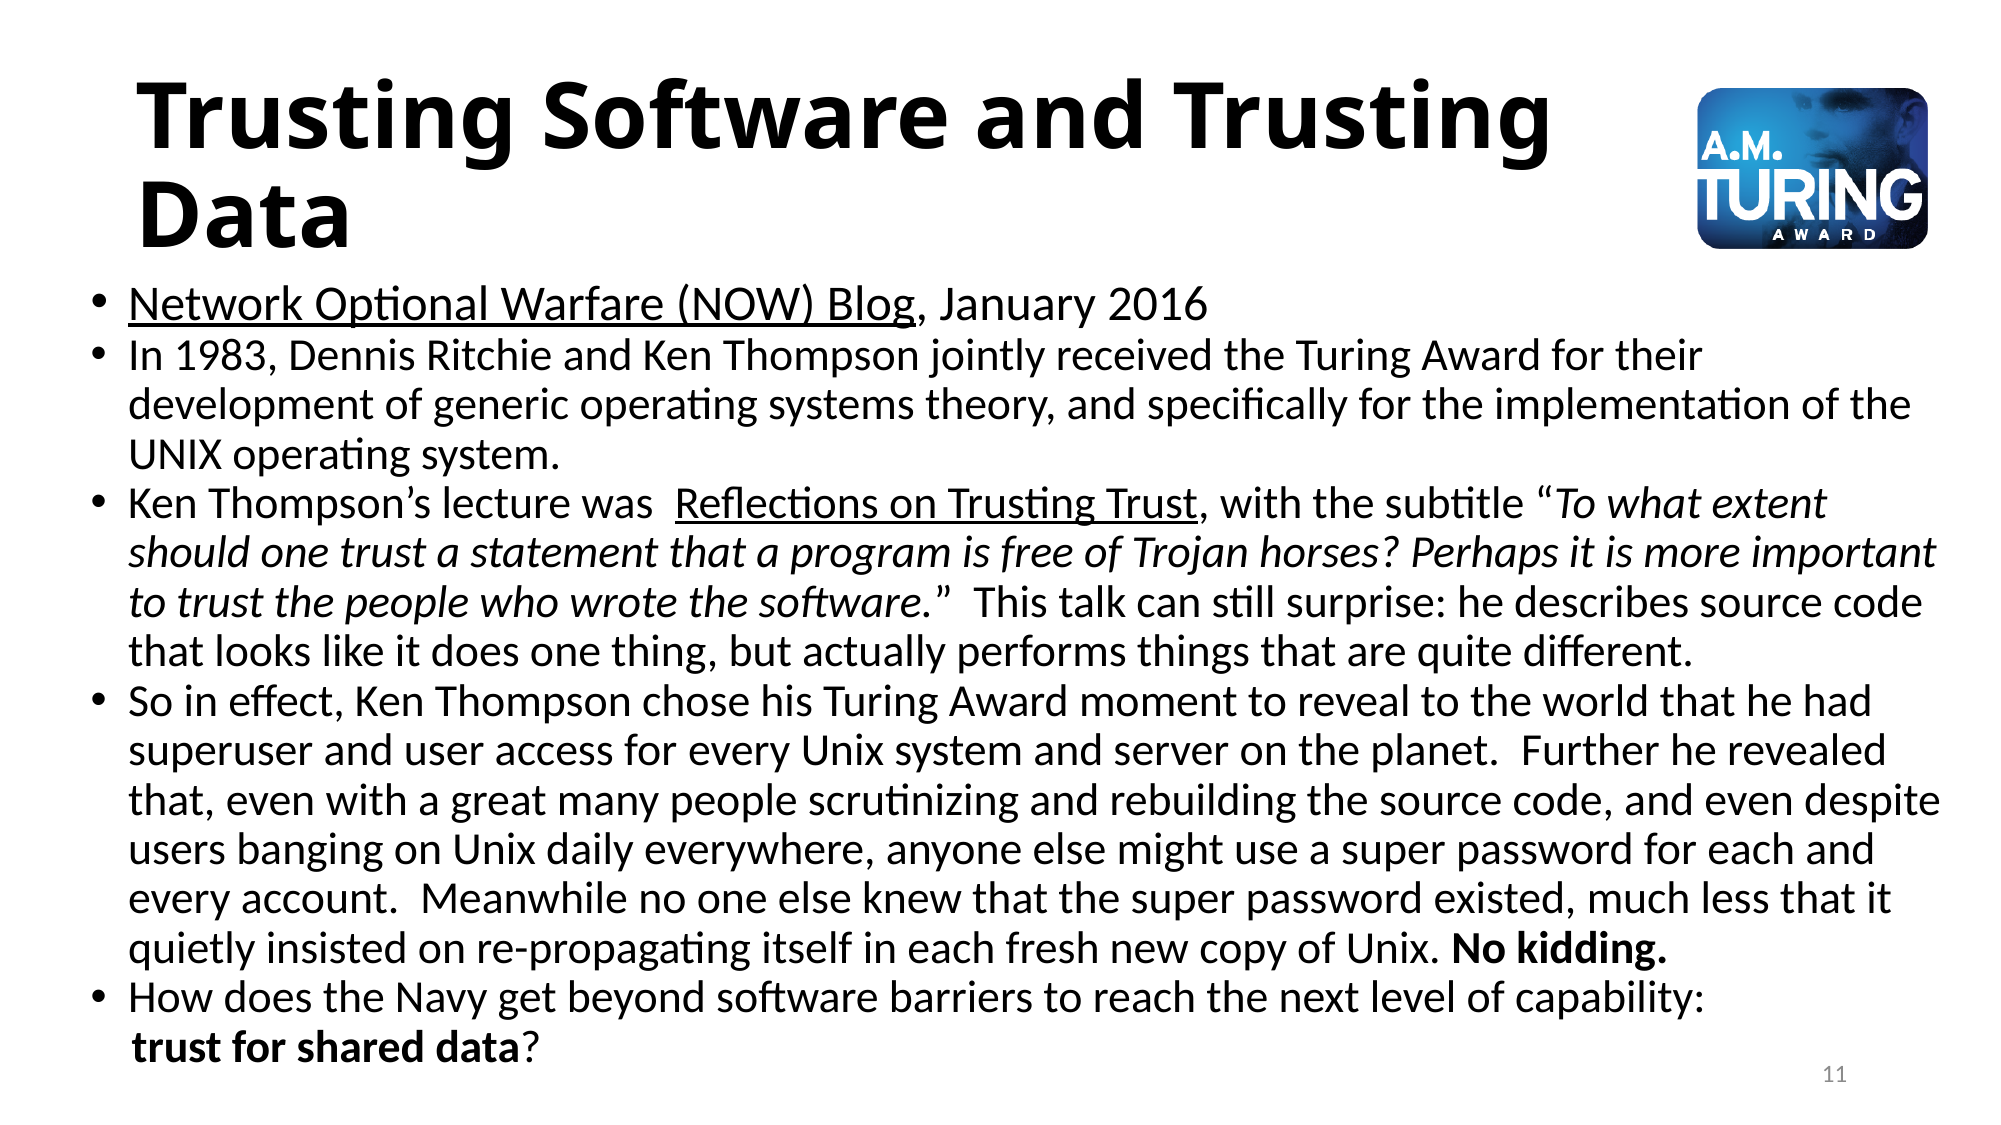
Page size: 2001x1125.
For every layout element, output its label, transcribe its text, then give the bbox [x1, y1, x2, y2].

slide_number 11 [1412, 1042, 1863, 1103]
picture [1697, 88, 1928, 249]
list Network Optional Warfare (NOW) Blog, January 2016 In 1983, Dennis Ritchie and Ken Thompson jointly received the Turing Award for their development of generic operating systems theory, and specifically for the implementation of the UNIX operating system. Ken Thompson’s lecture was Reflections on Trusting Trust, with the subtitle “To what extent should one trust a statement that a program is free of Trojan horses? Perhaps it is more important to trust the people who wrote the software.” This talk can still surprise: he describes source code that looks like it does one thing, but actually performs things that are quite different. So in effect, Ken Thompson chose his Turing Award moment to reveal to the world that he had superuser and user access for every Unix system and server on the planet. Further he revealed that, even with a great many people scrutinizing and rebuilding the source code, and even despite users banging on Unix daily everywhere, anyone else might use a super password for each and every account. Meanwhile no one else knew that the super password existed, much less that it quietly insisted on re-propagating itself in each fresh new copy of Unix. No kidding. How does the Navy get beyond software barriers to reach the next level of capability: trust for shared data? [75, 269, 1963, 1110]
title Trusting Software and Trusting Data [120, 59, 1578, 269]
